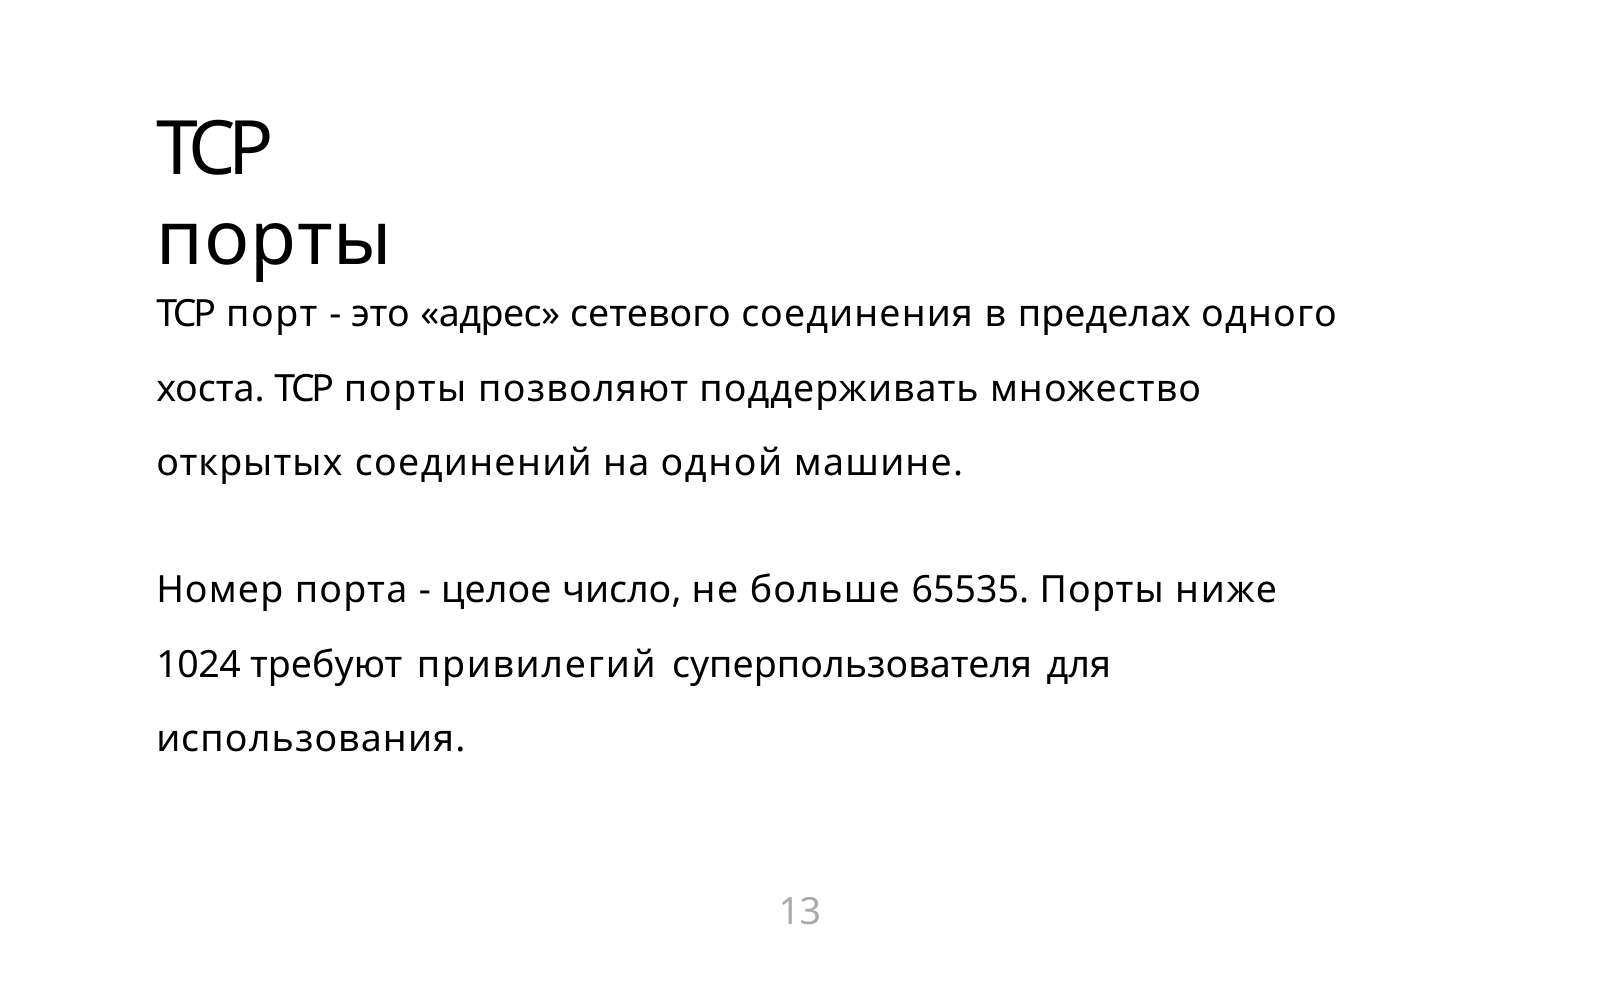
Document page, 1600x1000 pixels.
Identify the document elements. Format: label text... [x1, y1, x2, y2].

title TCP порты [154, 97, 527, 281]
slide_number 13 [772, 882, 830, 1000]
text_box TCP порт - это «адрес» сетевого соединения в пределах одного хоста. TCP порты позволяют поддерживать множество открытых соединений на одной машине. Номер порта - целое число, не больше 65535. Порты ниже 1024 требуют привилегий суперпользователя для использования. [154, 287, 1348, 760]
